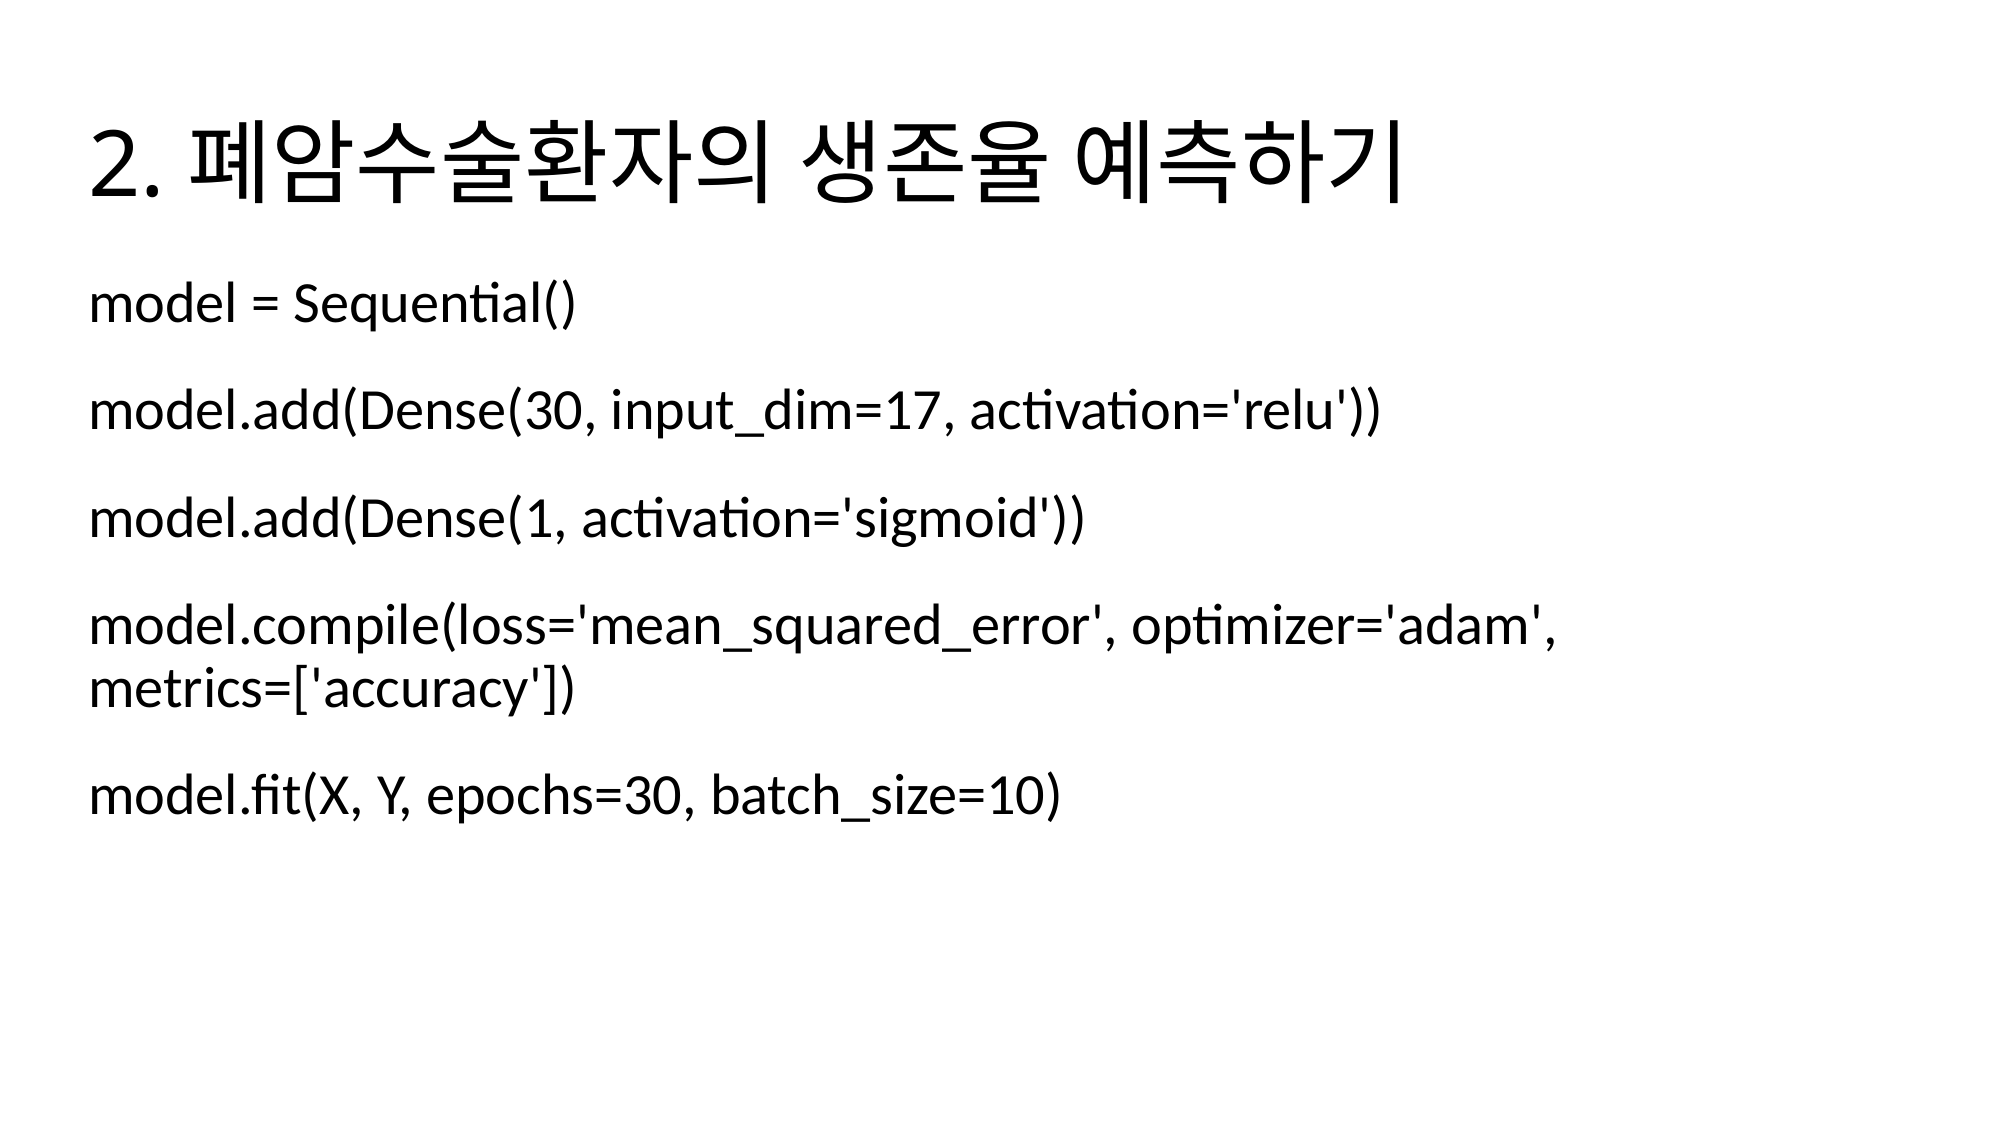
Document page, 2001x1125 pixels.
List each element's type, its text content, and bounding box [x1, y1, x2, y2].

title 2.폐암수술환자의 생존율 예측하기 [68, 97, 1932, 223]
list model = Sequential() model.add(Dense(30, input_dim=17, activation='relu')) model.add(Dense(1, activation='sigmoid')) model.compile(loss='mean_squared_error', optimizer='adam', metrics=['accuracy']) model.fit(X, Y, epochs=30, batch_size=10) [68, 252, 1932, 1000]
